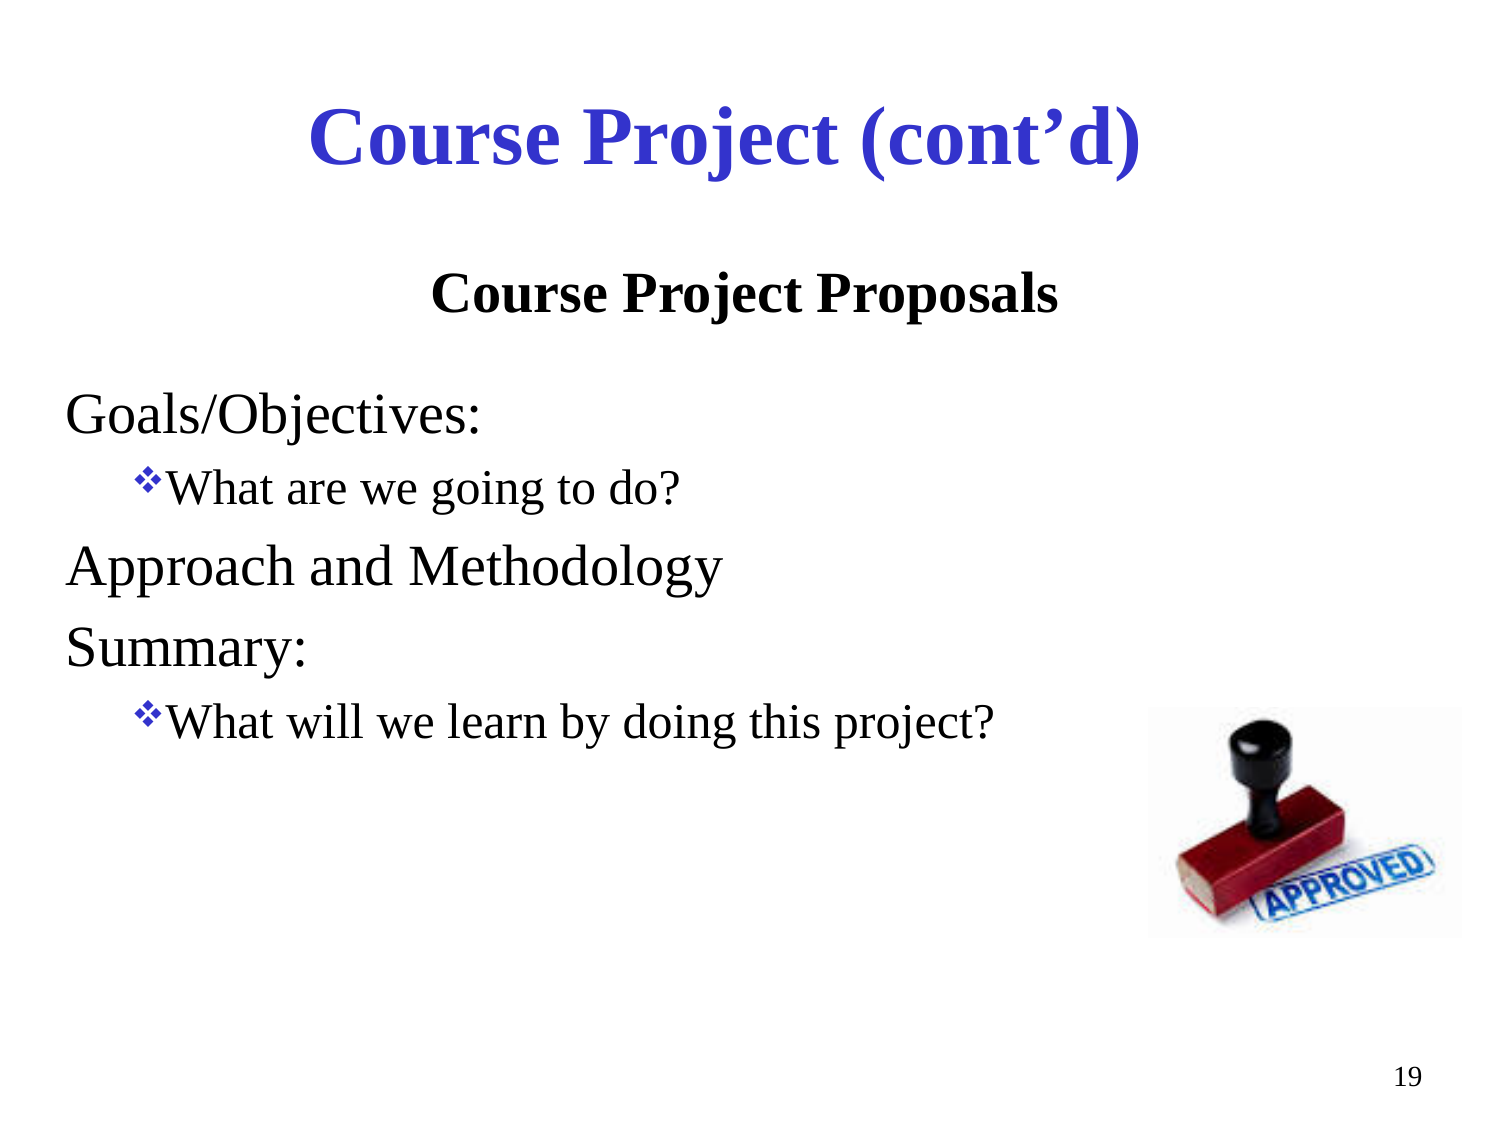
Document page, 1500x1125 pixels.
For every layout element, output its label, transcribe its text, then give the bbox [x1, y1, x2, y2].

text_box Goals/Objectives: What are we going to do? Approach and Methodology Summary: What will we learn by doing this project? [50, 367, 1450, 788]
picture [1148, 707, 1463, 938]
text_box 19 [1311, 1049, 1438, 1125]
list Course Project Proposals [184, 246, 1306, 367]
title Course Project (cont’d) [87, 70, 1363, 193]
